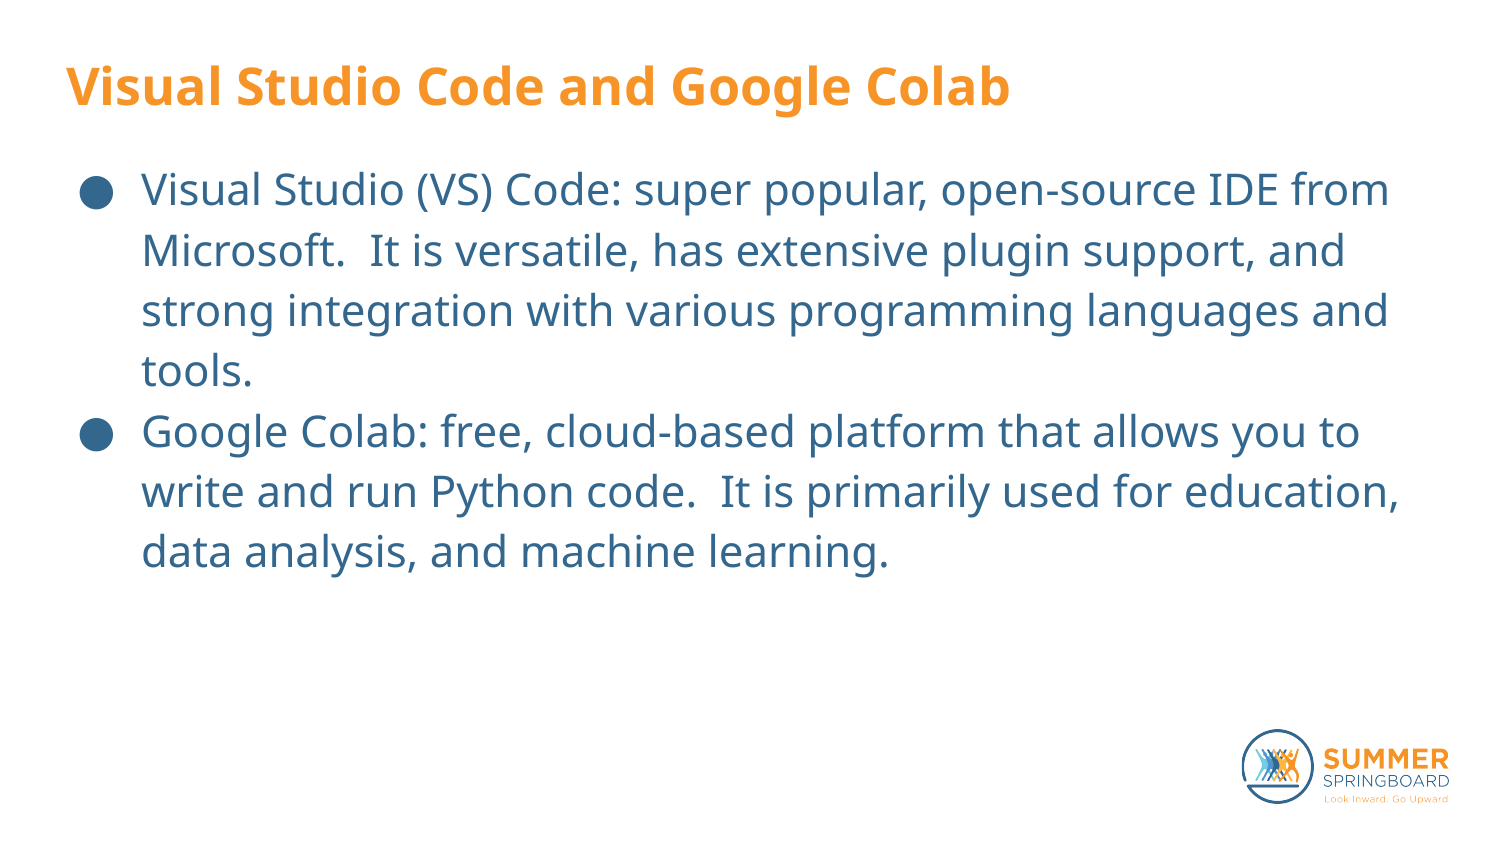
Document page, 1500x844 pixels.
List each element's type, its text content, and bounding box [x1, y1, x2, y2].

picture [1241, 729, 1449, 804]
title Visual Studio Code and Google Colab [51, 26, 1449, 139]
list Visual Studio (VS) Code: super popular, open-source IDE from Microsoft. It is versatile, has extensive plugin support, and strong integration with various programming languages and tools. Google Colab: free, cloud-based platform that allows you to write and run Python code. It is primarily used for education, data analysis, and machine learning. [51, 139, 1449, 714]
